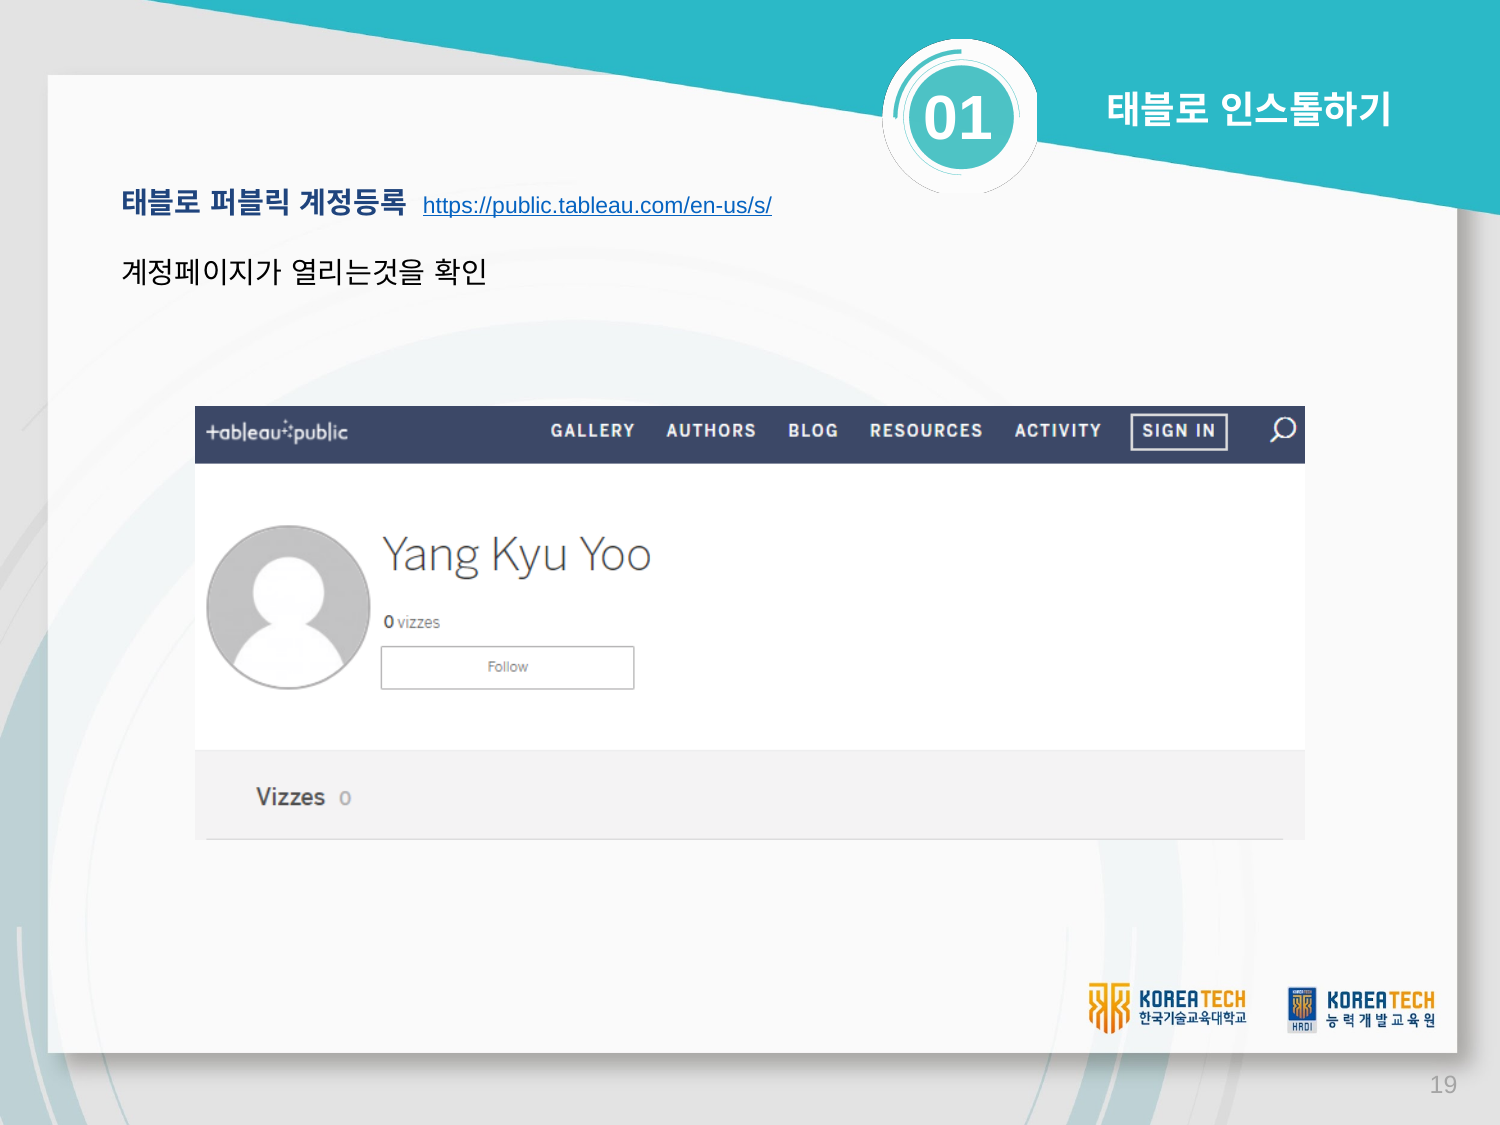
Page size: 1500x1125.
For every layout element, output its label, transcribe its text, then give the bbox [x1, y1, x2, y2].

text_box 태블로 인스톨하기 [1046, 78, 1433, 140]
text_box 태블로 퍼블릭 계정등록 https://public.tableau.com/en-us/s/ 계정페이지가 열리는것을 확인 [106, 169, 1259, 365]
picture [0, 0, 1500, 1125]
slide_number 19 [1225, 1053, 1473, 1114]
